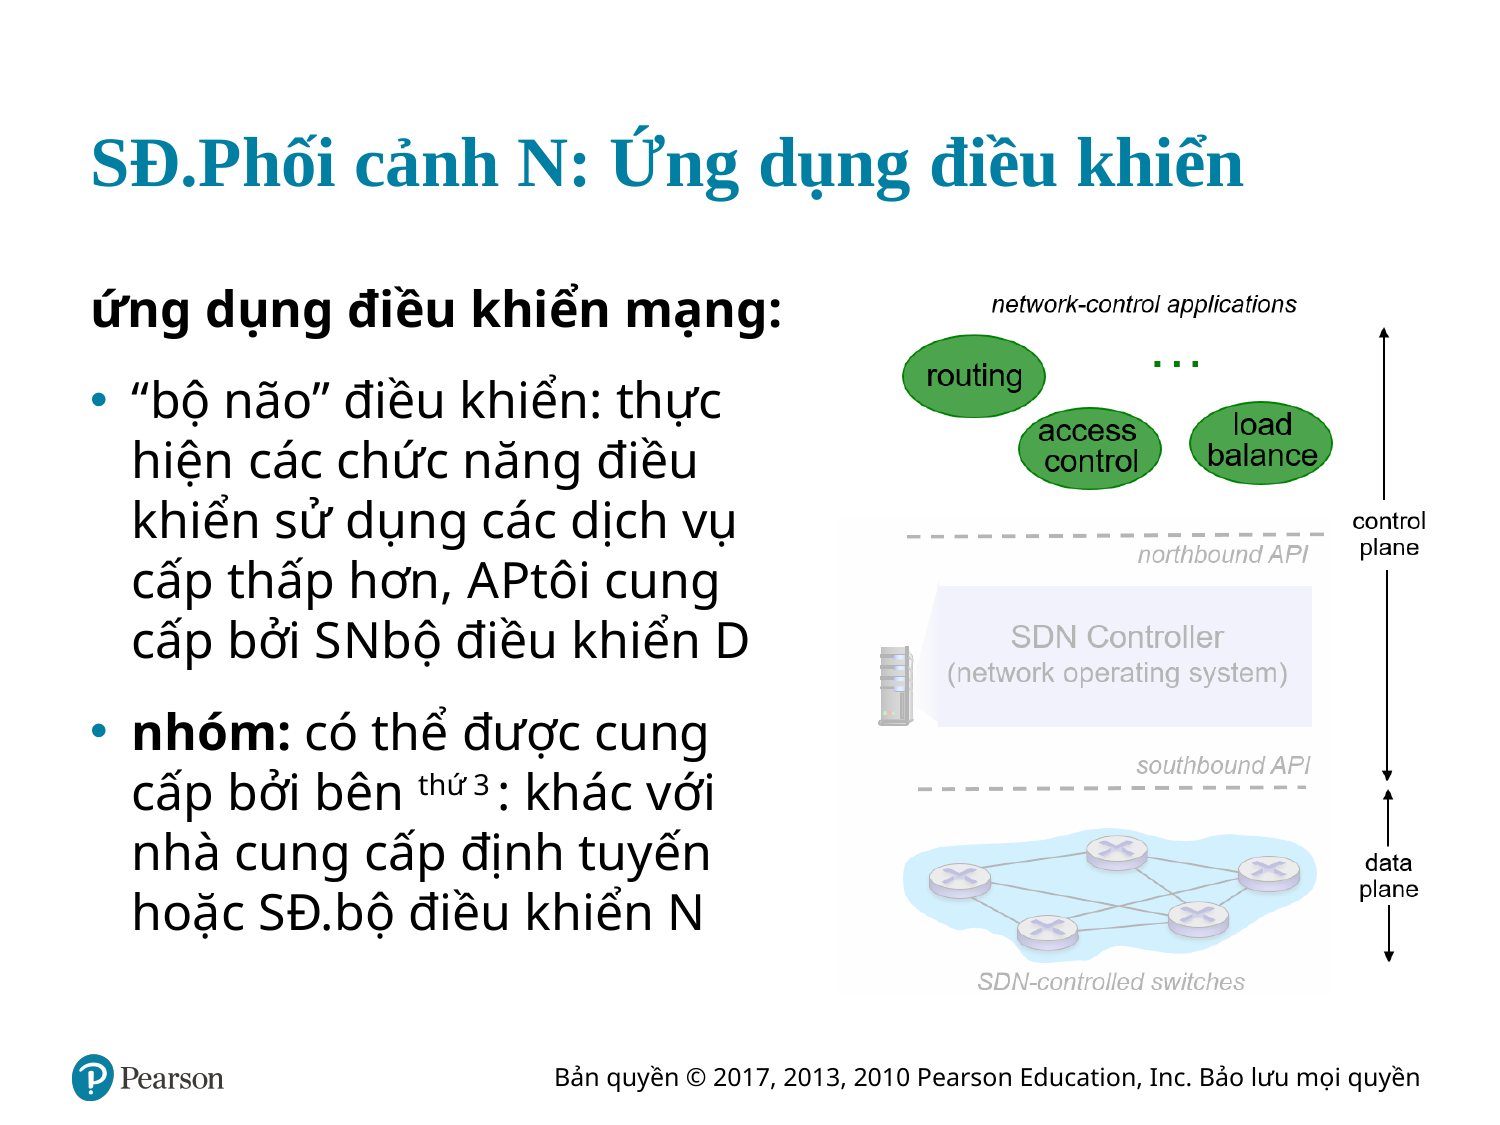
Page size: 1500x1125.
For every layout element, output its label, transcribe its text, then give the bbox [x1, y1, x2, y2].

picture [72, 1087, 83, 1101]
list ứng dụng điều khiển mạng: “bộ não” điều khiển: thực hiện các chức năng điều khiển sử dụng các dịch vụ cấp thấp hơn, A P tôi cung cấp bởi S N bộ điều khiển D nhóm: có thể được cung cấp bởi bên thứ 3 : khác với nhà cung cấp định tuyến hoặc S Đ. bộ điều khiển N [75, 262, 808, 1005]
picture [98, 1054, 224, 1101]
picture [72, 1054, 88, 1070]
picture [80, 1063, 106, 1088]
title S Đ. Phối cảnh N: Ứng dụng điều khiển [75, 0, 1425, 216]
picture [838, 280, 1441, 1011]
